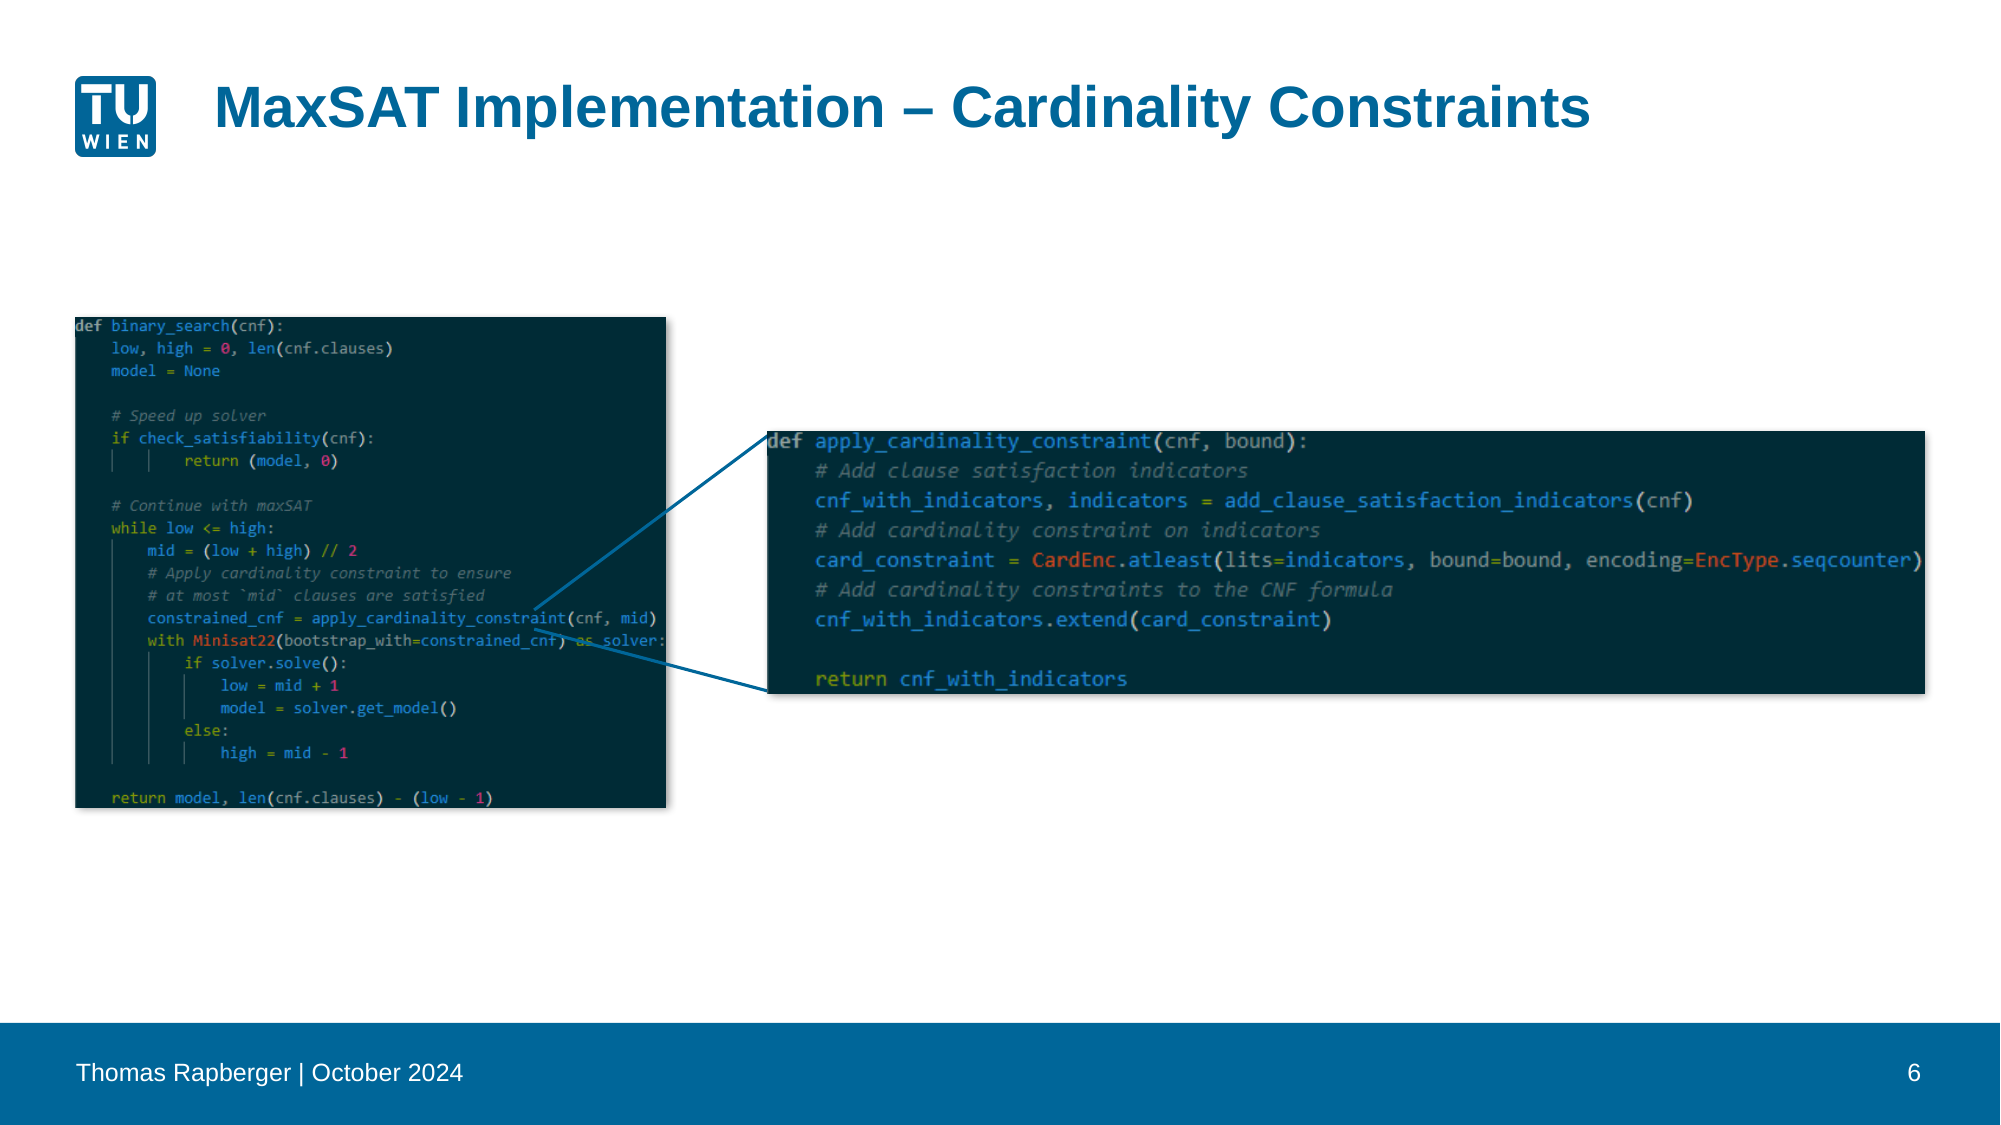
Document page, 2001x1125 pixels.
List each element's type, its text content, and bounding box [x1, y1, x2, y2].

picture [1083, 583, 1092, 596]
picture [839, 672, 850, 686]
picture [1204, 553, 1210, 566]
picture [1046, 527, 1052, 537]
picture [1058, 467, 1067, 477]
picture [1250, 527, 1258, 537]
picture [1359, 502, 1367, 507]
picture [964, 497, 969, 507]
picture [1845, 556, 1856, 566]
picture [842, 493, 846, 507]
picture [972, 616, 982, 626]
picture [1008, 616, 1026, 626]
picture [900, 676, 905, 684]
picture [1093, 611, 1126, 626]
picture [1165, 556, 1175, 566]
picture [913, 556, 921, 566]
picture [1600, 556, 1621, 567]
picture [816, 675, 838, 686]
picture [900, 493, 910, 507]
picture [1205, 527, 1211, 537]
picture [137, 135, 147, 148]
picture [1021, 676, 1036, 685]
picture [1029, 497, 1042, 502]
picture [1288, 433, 1294, 452]
picture [89, 135, 98, 148]
picture [1215, 552, 1222, 571]
picture [840, 463, 874, 477]
picture [1228, 552, 1235, 567]
picture [987, 497, 995, 507]
picture [1539, 552, 1561, 567]
picture [1421, 492, 1428, 507]
picture [999, 435, 1004, 447]
picture [1240, 552, 1247, 567]
picture [986, 586, 994, 596]
picture [1672, 553, 1705, 571]
picture [1672, 492, 1682, 507]
picture [1467, 497, 1476, 507]
picture [1215, 527, 1223, 537]
picture [878, 497, 885, 507]
picture [1094, 527, 1104, 537]
picture [1275, 583, 1284, 596]
picture [1215, 583, 1224, 596]
picture [1129, 556, 1139, 566]
picture [1143, 494, 1150, 507]
picture [999, 494, 1005, 507]
picture [1190, 433, 1200, 448]
picture [1071, 464, 1079, 477]
picture [1093, 556, 1115, 567]
picture [1083, 435, 1089, 447]
picture [1190, 464, 1212, 477]
picture [1649, 552, 1656, 567]
picture [891, 613, 897, 626]
picture [1382, 586, 1392, 596]
picture [889, 467, 899, 477]
picture [816, 524, 826, 537]
picture [864, 438, 874, 452]
picture [936, 557, 941, 566]
picture [919, 675, 923, 685]
picture [901, 586, 911, 596]
picture [1372, 581, 1379, 596]
picture [1575, 497, 1585, 507]
picture [1262, 527, 1272, 537]
picture [1589, 494, 1597, 507]
picture [1359, 586, 1369, 596]
picture [1637, 492, 1644, 512]
picture [1008, 438, 1018, 452]
picture [1190, 588, 1198, 596]
picture [828, 556, 838, 566]
picture [1154, 616, 1163, 626]
picture [998, 583, 1007, 596]
picture [1105, 437, 1115, 447]
picture [972, 497, 982, 507]
picture [1129, 497, 1139, 507]
picture [1888, 556, 1905, 566]
picture [1050, 437, 1073, 447]
picture [986, 554, 992, 566]
picture [1468, 552, 1500, 567]
picture [842, 612, 846, 626]
picture [964, 671, 968, 685]
picture [1274, 497, 1282, 507]
picture [1312, 613, 1320, 626]
picture [1071, 586, 1079, 596]
picture [863, 497, 874, 507]
picture [1084, 524, 1090, 537]
picture [1518, 497, 1523, 507]
picture [1038, 671, 1042, 685]
picture [1214, 467, 1231, 477]
picture [1298, 552, 1319, 566]
picture [1395, 497, 1403, 507]
picture [1118, 676, 1126, 685]
picture [1622, 552, 1646, 567]
picture [1129, 438, 1139, 447]
picture [1288, 552, 1292, 566]
picture [890, 494, 897, 507]
picture [949, 586, 971, 596]
picture [1144, 524, 1150, 537]
picture [928, 616, 933, 626]
picture [1228, 493, 1259, 507]
picture [1685, 492, 1691, 512]
picture [985, 467, 995, 477]
picture [1384, 494, 1392, 507]
picture [1647, 497, 1657, 507]
picture [134, 85, 147, 123]
picture [1168, 462, 1175, 477]
picture [1130, 527, 1134, 537]
picture [841, 557, 850, 566]
picture [1023, 467, 1031, 477]
picture [1252, 613, 1259, 626]
picture [1119, 586, 1126, 596]
picture [975, 581, 982, 596]
picture [1262, 616, 1272, 626]
picture [1143, 554, 1150, 566]
picture [1262, 583, 1272, 596]
picture [82, 85, 111, 92]
picture [1878, 554, 1884, 566]
picture [1323, 497, 1331, 502]
picture [1554, 497, 1559, 507]
picture [1094, 586, 1115, 596]
picture [1239, 467, 1248, 477]
picture [816, 437, 838, 452]
picture [1914, 552, 1921, 571]
picture [986, 616, 995, 626]
picture [1263, 433, 1284, 448]
picture [1821, 556, 1832, 571]
picture [1118, 497, 1126, 507]
picture [1093, 467, 1115, 477]
picture [974, 467, 982, 477]
footer Thomas Rapberger | October 2024 [75, 1047, 1739, 1095]
picture [877, 675, 887, 686]
picture [1263, 556, 1284, 567]
picture [119, 135, 127, 148]
picture [1093, 675, 1115, 685]
picture [1083, 613, 1090, 626]
picture [919, 582, 935, 596]
picture [852, 552, 862, 566]
picture [1083, 673, 1089, 685]
picture [1359, 497, 1367, 502]
picture [927, 671, 933, 685]
picture [999, 613, 1005, 626]
picture [998, 464, 1007, 477]
picture [1029, 616, 1039, 621]
picture [900, 437, 910, 447]
picture [1166, 527, 1176, 537]
picture [1193, 586, 1200, 593]
picture [1130, 611, 1139, 631]
picture [1082, 493, 1103, 507]
picture [1034, 586, 1043, 596]
picture [1287, 527, 1293, 537]
picture [1179, 527, 1187, 537]
picture [1141, 467, 1151, 477]
picture [888, 438, 893, 447]
picture [1033, 528, 1041, 537]
picture [1587, 556, 1597, 567]
picture [949, 556, 959, 566]
picture [949, 612, 958, 626]
picture [1130, 586, 1140, 596]
picture [840, 582, 874, 596]
picture [1093, 438, 1098, 447]
picture [1213, 616, 1223, 626]
picture [889, 586, 898, 596]
picture [1057, 552, 1079, 567]
picture [1298, 616, 1308, 625]
picture [1177, 437, 1187, 448]
picture [839, 522, 874, 537]
picture [1312, 527, 1319, 535]
picture [1323, 611, 1330, 631]
picture [1202, 616, 1210, 626]
picture [1731, 553, 1743, 567]
picture [1797, 556, 1813, 566]
picture [914, 586, 918, 596]
picture [816, 464, 827, 477]
picture [1179, 583, 1188, 596]
picture [1708, 556, 1730, 567]
picture [1322, 586, 1357, 596]
picture [1083, 467, 1090, 477]
picture [1057, 616, 1067, 626]
picture [1240, 527, 1247, 537]
picture [1226, 616, 1236, 626]
picture [1007, 586, 1019, 601]
picture [986, 527, 993, 537]
picture [1526, 497, 1536, 507]
picture [863, 616, 874, 626]
picture [1503, 552, 1536, 567]
picture [1226, 582, 1248, 596]
picture [1287, 492, 1294, 507]
picture [1143, 583, 1151, 596]
picture [901, 527, 911, 537]
picture [1370, 497, 1380, 507]
title MaxSAT Implementation – Cardinality Constraints [214, 76, 1739, 213]
picture [1046, 586, 1067, 596]
picture [816, 497, 838, 507]
picture [852, 675, 874, 686]
picture [1481, 497, 1500, 507]
picture [939, 586, 945, 596]
picture [939, 527, 945, 537]
picture [1008, 527, 1019, 542]
picture [1141, 616, 1151, 626]
picture [1299, 527, 1309, 537]
picture [903, 463, 910, 477]
picture [1069, 675, 1079, 685]
picture [893, 556, 910, 566]
picture [1375, 556, 1387, 566]
picture [955, 438, 971, 447]
picture [1105, 527, 1115, 537]
picture [1177, 556, 1187, 566]
picture [1046, 467, 1056, 477]
picture [889, 528, 897, 537]
picture [938, 467, 946, 477]
picture [1190, 556, 1198, 566]
picture [1227, 433, 1259, 448]
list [75, 317, 666, 808]
picture [949, 467, 959, 477]
picture [1743, 556, 1779, 571]
picture [972, 556, 982, 566]
picture [975, 522, 981, 537]
picture [1165, 437, 1175, 448]
picture [83, 135, 89, 148]
picture [1082, 553, 1092, 567]
picture [913, 467, 935, 477]
picture [1153, 463, 1165, 477]
picture [1143, 435, 1148, 447]
picture [1432, 552, 1464, 567]
picture [1069, 616, 1079, 626]
picture [1155, 586, 1163, 596]
picture [816, 583, 827, 596]
picture [1433, 497, 1451, 507]
picture [826, 616, 838, 626]
picture [900, 612, 910, 626]
picture [1008, 497, 1026, 507]
picture [1858, 557, 1874, 566]
picture [1132, 462, 1138, 477]
picture [991, 675, 995, 685]
picture [914, 527, 918, 537]
picture [974, 673, 981, 685]
picture [1395, 557, 1403, 566]
picture [1108, 497, 1115, 507]
picture [1284, 583, 1297, 596]
picture [1071, 527, 1078, 535]
picture [1346, 556, 1356, 566]
picture [928, 497, 933, 507]
picture [1011, 467, 1018, 477]
picture [816, 616, 823, 624]
picture [949, 527, 971, 537]
picture [1152, 497, 1175, 507]
picture [1000, 524, 1005, 537]
picture [1136, 527, 1140, 537]
picture [1539, 493, 1549, 507]
picture [1226, 522, 1237, 537]
picture [93, 96, 100, 123]
picture [1166, 612, 1187, 626]
picture [1334, 497, 1344, 507]
picture [949, 493, 958, 507]
picture [1659, 556, 1669, 567]
picture [1052, 527, 1062, 537]
picture [1360, 554, 1366, 566]
picture [1251, 553, 1259, 567]
picture [1032, 464, 1042, 482]
picture [1277, 524, 1282, 537]
picture [878, 616, 885, 626]
picture [1009, 559, 1018, 564]
picture [962, 616, 969, 626]
picture [926, 554, 933, 566]
slide_number 6 [1785, 1047, 1922, 1095]
picture [1456, 494, 1463, 507]
picture [936, 616, 946, 626]
picture [1274, 616, 1283, 626]
picture [1155, 433, 1162, 452]
picture [921, 522, 935, 537]
picture [1562, 497, 1571, 507]
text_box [533, 628, 767, 693]
picture [913, 433, 934, 447]
picture [936, 497, 946, 507]
picture [1119, 527, 1126, 537]
picture [1072, 497, 1077, 507]
picture [947, 676, 959, 685]
picture [1298, 497, 1320, 507]
picture [1178, 467, 1187, 477]
picture [116, 85, 130, 123]
picture [767, 433, 802, 448]
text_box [533, 433, 767, 611]
picture [1659, 497, 1669, 507]
picture [1309, 581, 1322, 601]
picture [1598, 497, 1629, 507]
picture [1202, 500, 1212, 504]
picture [1032, 553, 1054, 567]
picture [1289, 616, 1295, 626]
